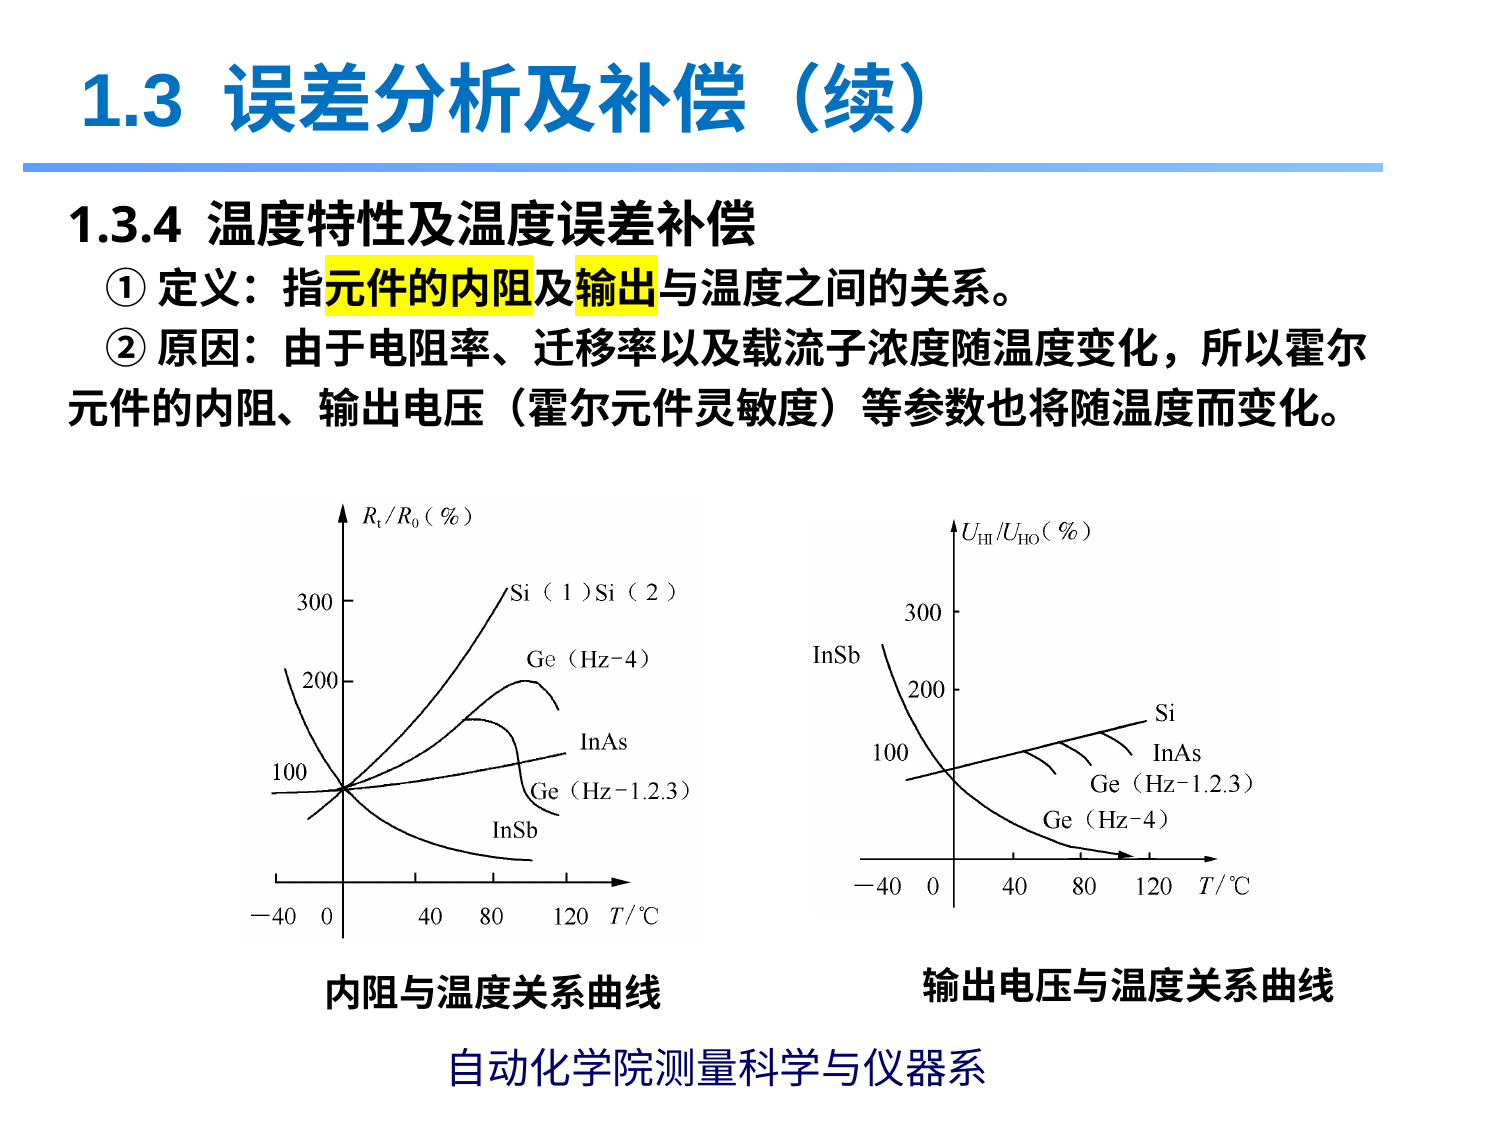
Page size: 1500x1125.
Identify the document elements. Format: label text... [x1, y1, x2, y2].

text_box 1.3.4 温度特性及温度误差补偿 ①定义：指元件的内阻及输出与温度之间的关系。 ②原因：由于电阻率、迁移率以及载流子浓度随温度变化，所以霍尔元件的内阻、输出电压（霍尔元件灵敏度）等参数也将随温度而变化。 [53, 172, 1424, 440]
picture [241, 492, 703, 945]
picture [808, 515, 1285, 918]
text_box 内阻与温度关系曲线 [277, 952, 703, 1024]
text_box 1.3 误差分析及补偿（续） [64, 18, 1270, 157]
text_box 输出电压与温度关系曲线 [797, 940, 1471, 991]
